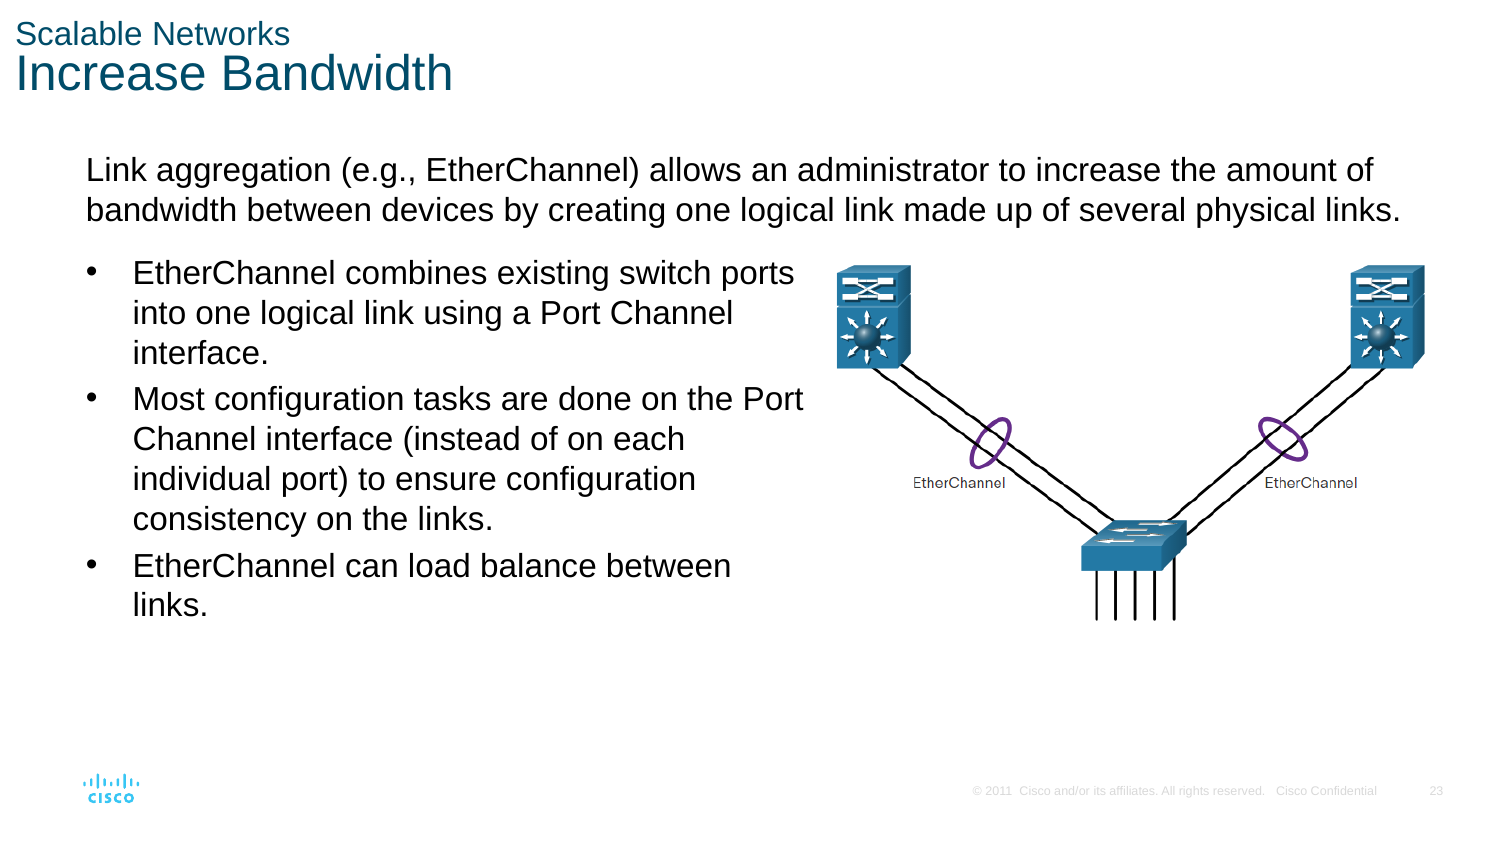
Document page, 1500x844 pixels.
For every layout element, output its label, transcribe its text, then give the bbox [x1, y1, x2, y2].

picture [830, 260, 1430, 622]
text_box EtherChannel combines existing switch ports into one logical link using a Port Channel interface. Most configuration tasks are done on the Port Channel interface (instead of on each individual port) to ensure configuration consistency on the links. EtherChannel can load balance between links. [70, 243, 832, 748]
list Link aggregation (e.g., EtherChannel) allows an administrator to increase the amount of bandwidth between devices by creating one logical link made up of several physical links. [70, 140, 1430, 244]
title Scalable Networks Increase Bandwidth [0, 0, 1369, 121]
